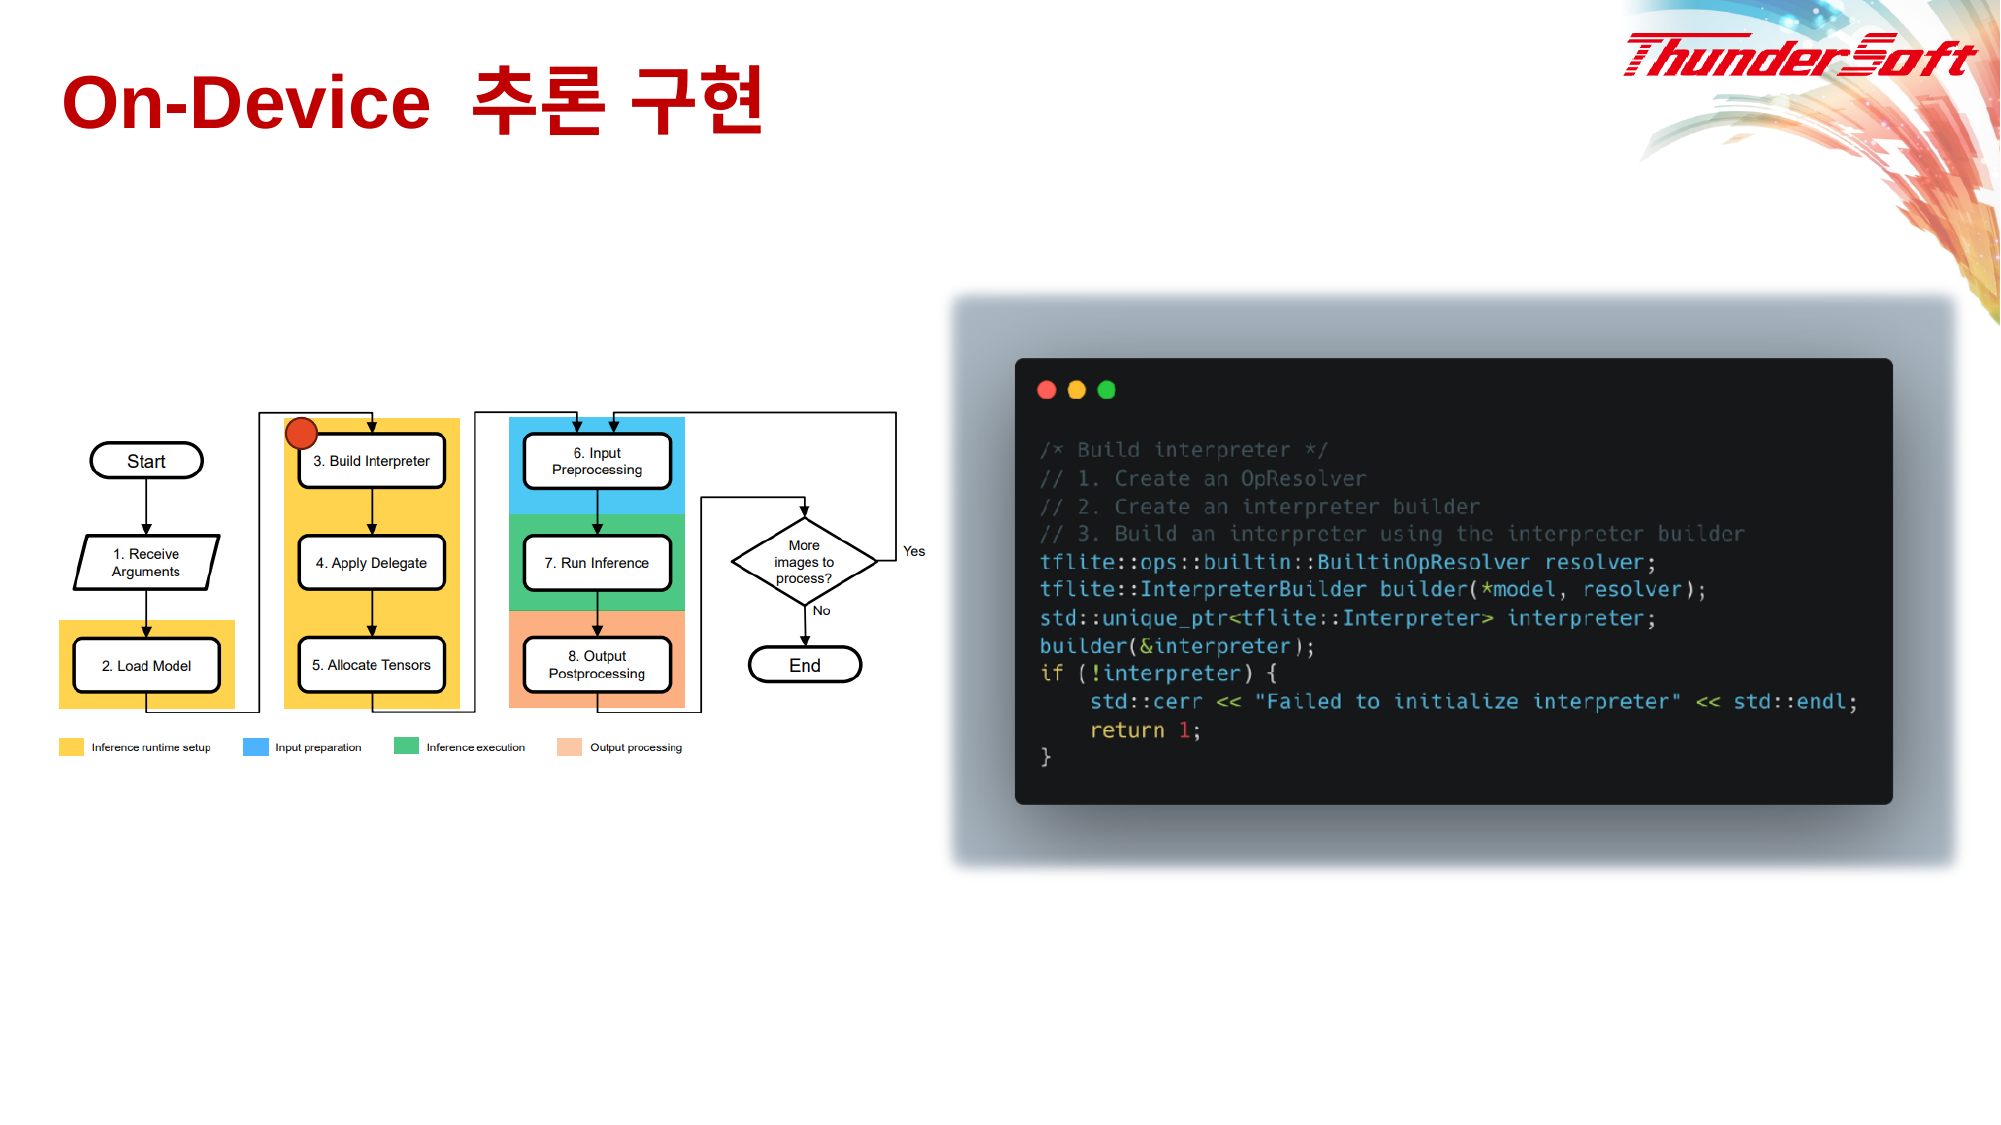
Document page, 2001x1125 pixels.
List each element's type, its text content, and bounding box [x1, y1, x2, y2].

title On-Device 추론 구현 [45, 46, 1694, 163]
picture [45, 0, 2000, 889]
